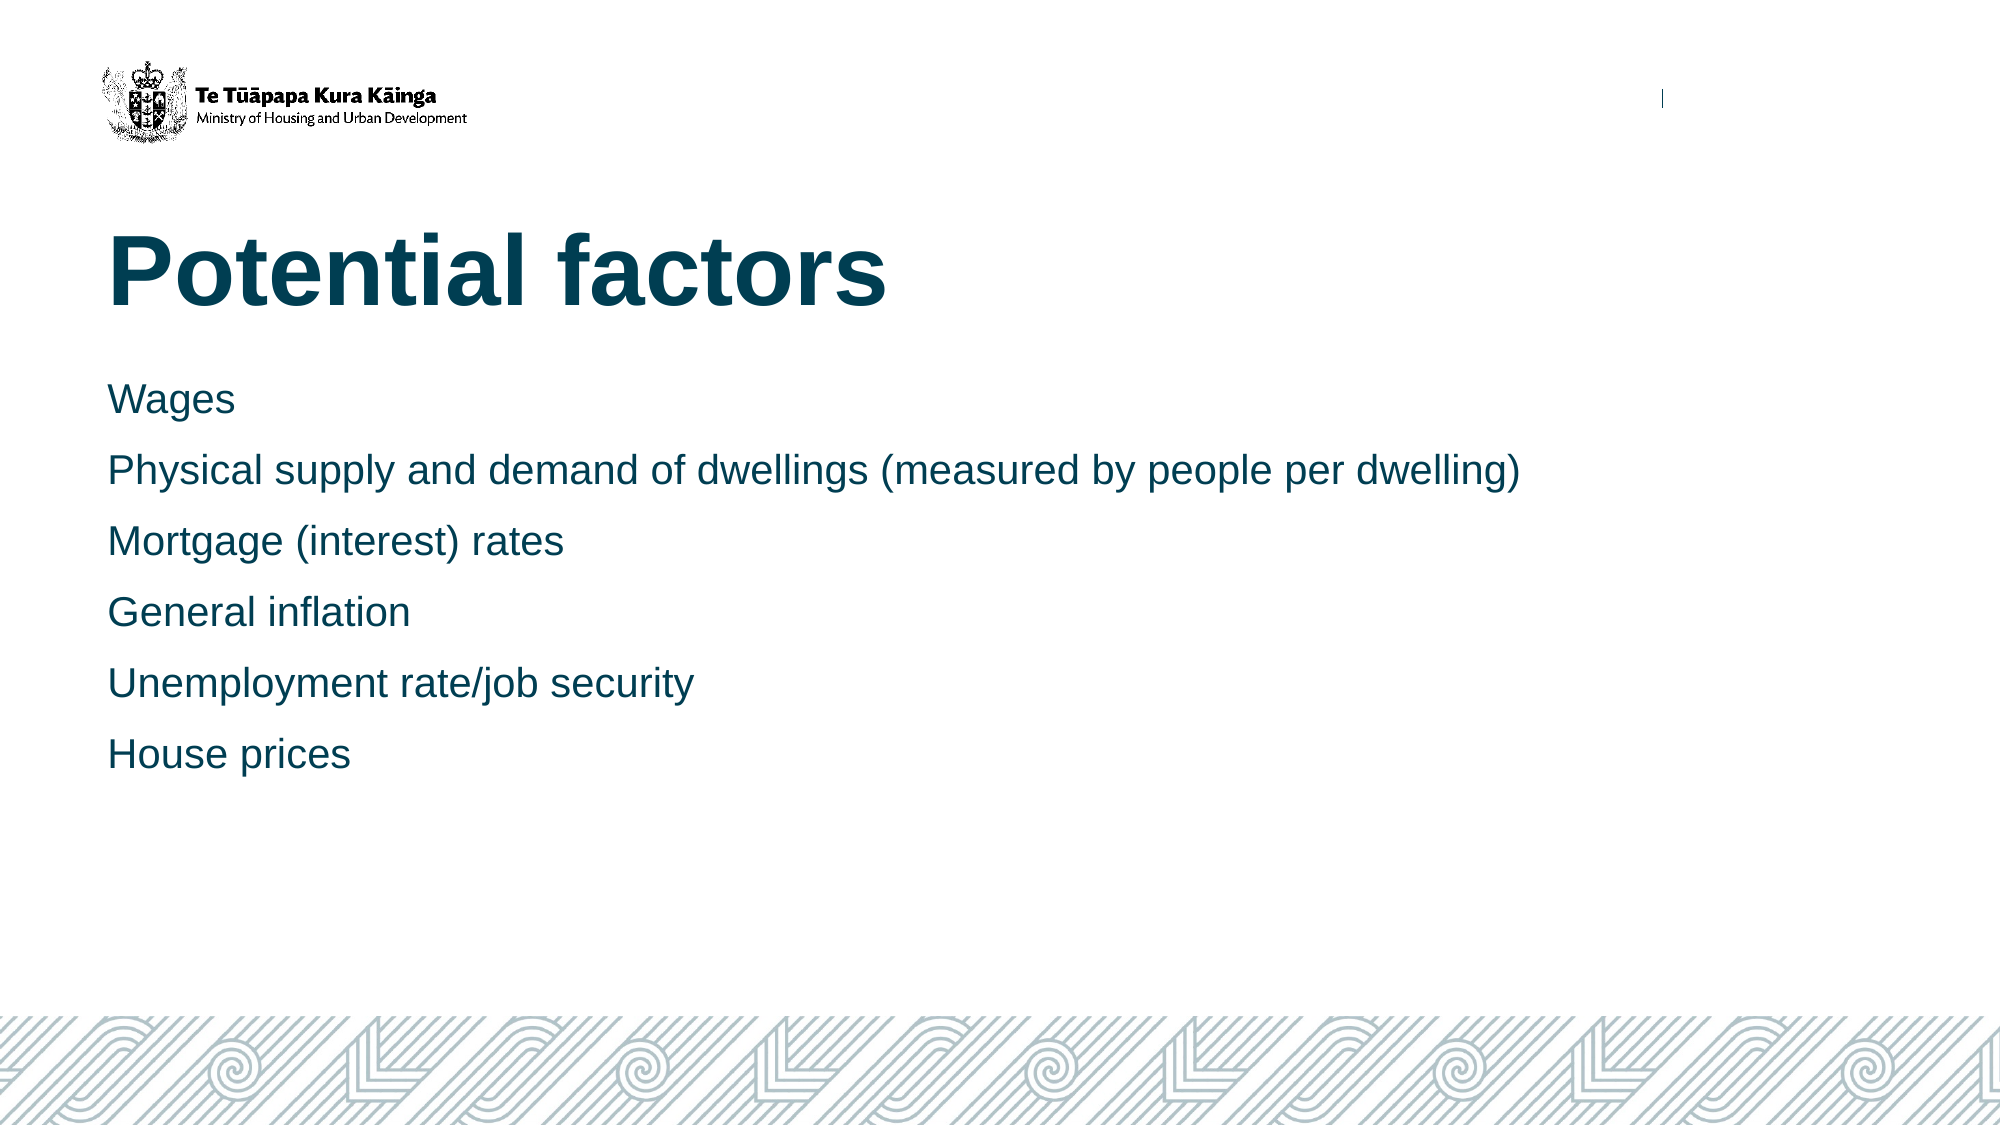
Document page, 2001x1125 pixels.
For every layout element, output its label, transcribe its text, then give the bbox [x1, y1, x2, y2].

picture [0, 1016, 2000, 1125]
picture [92, 54, 476, 151]
title Potential factors [92, 164, 1818, 382]
list Wages Physical supply and demand of dwellings (measured by people per dwelling) Mortgage (interest) rates General inflation Unemployment rate/job security House prices [92, 364, 1811, 926]
